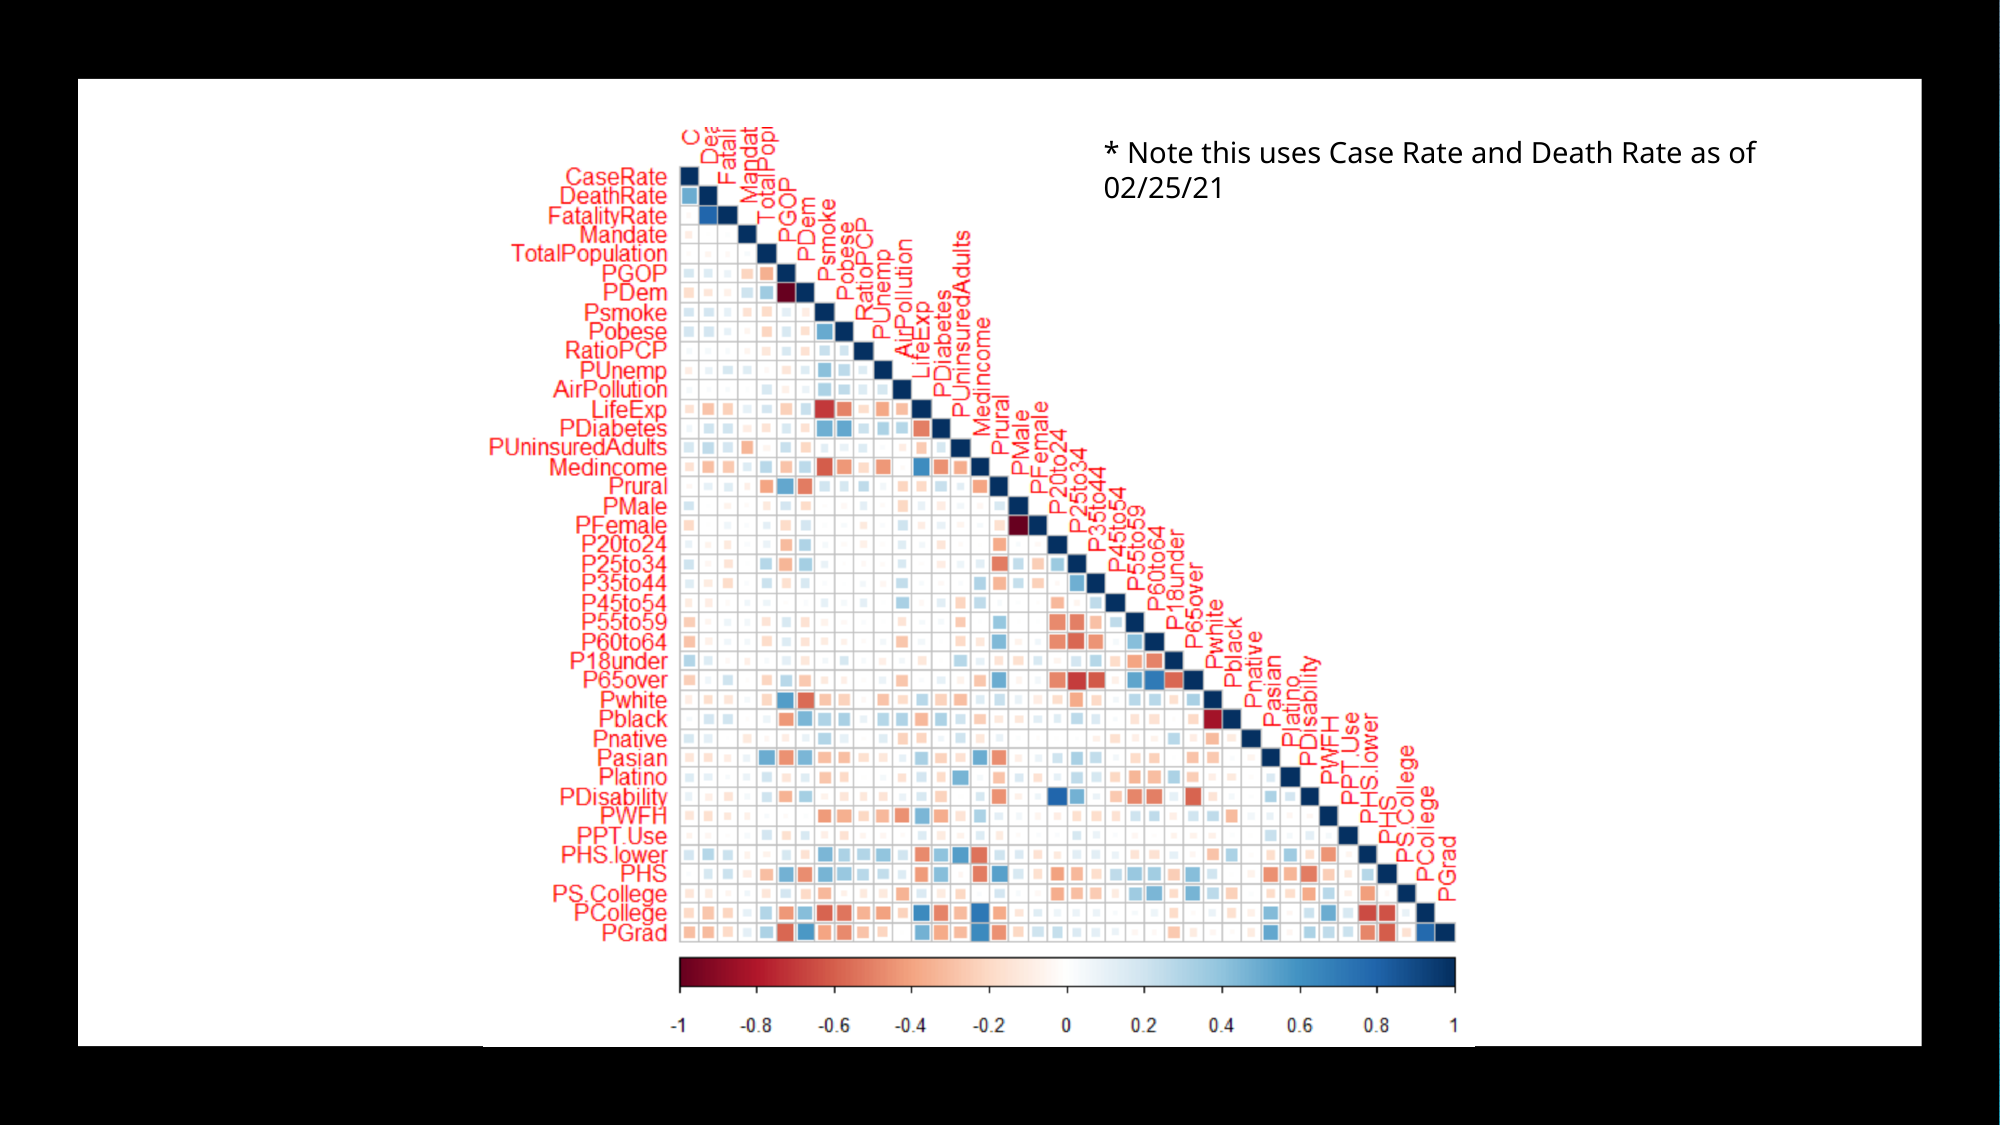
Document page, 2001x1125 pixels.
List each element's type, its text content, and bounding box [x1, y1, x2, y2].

picture [483, 126, 1476, 1047]
text_box [0, 0, 2000, 1125]
text_box [77, 78, 1923, 1047]
text_box * Note this uses Case Rate and Death Rate as of 02/25/21 [1476, 126, 1881, 257]
